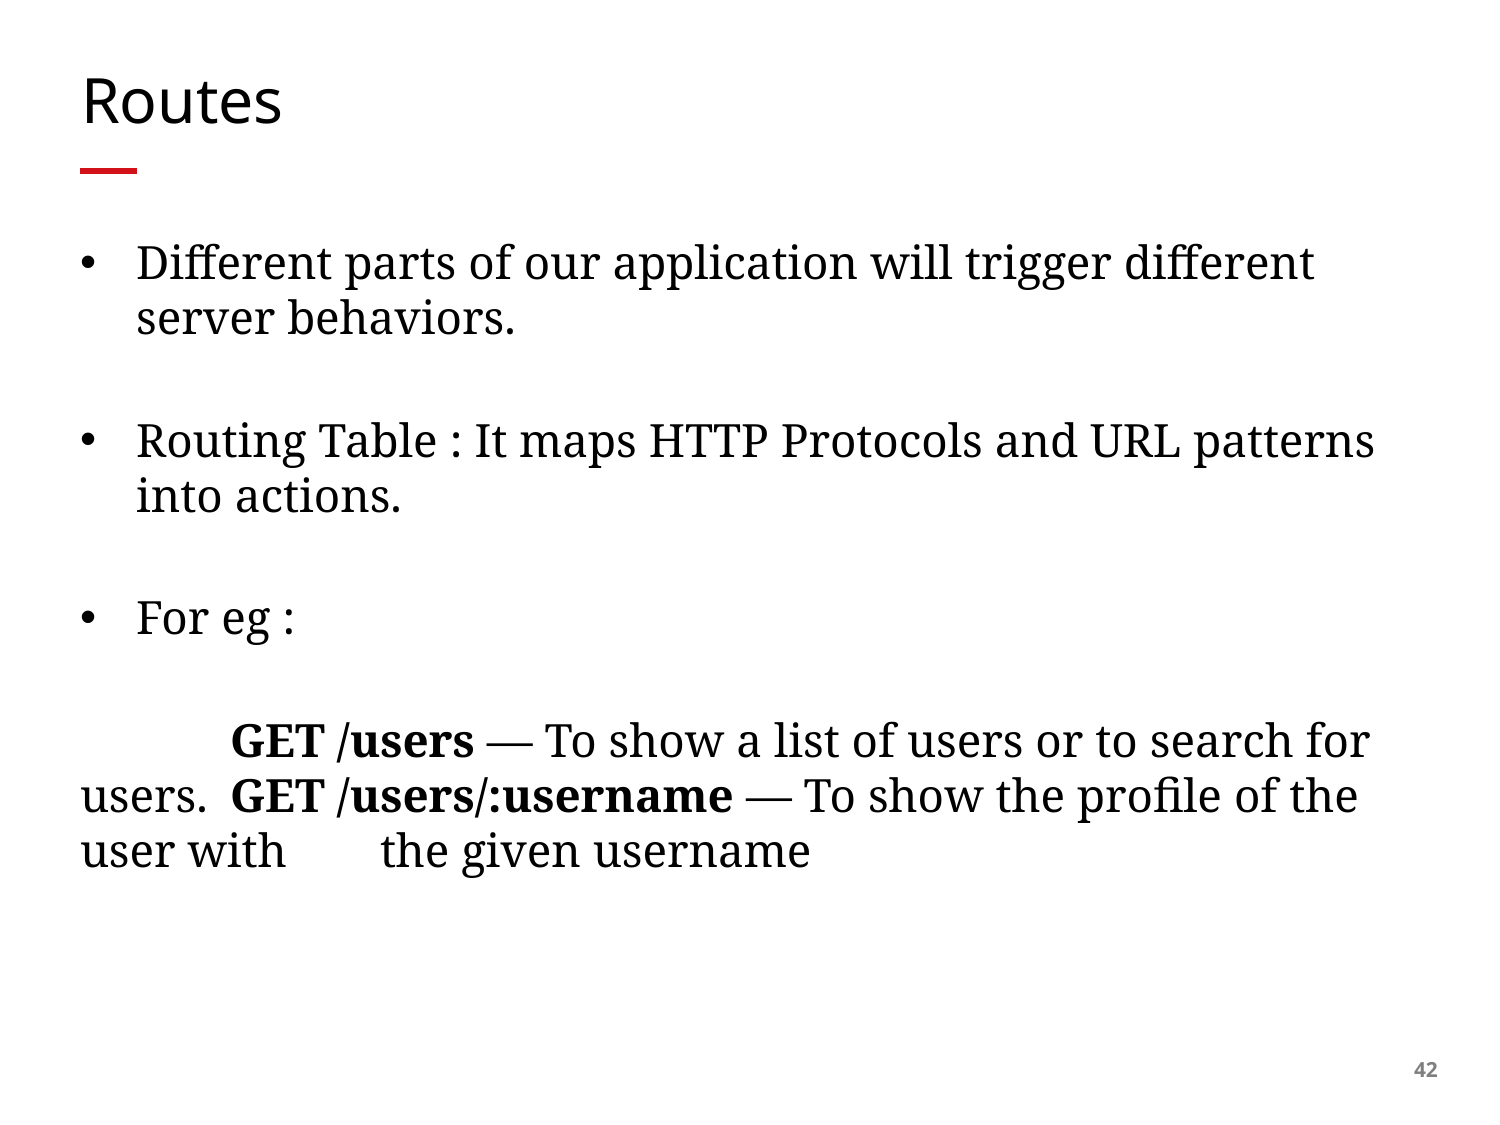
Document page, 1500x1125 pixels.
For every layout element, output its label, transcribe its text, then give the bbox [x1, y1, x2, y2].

title Routes [81, 68, 1421, 138]
list Different parts of our application will trigger different server behaviors. Routing Table : It maps HTTP Protocols and URL patterns into actions. For eg : GET /users — To show a list of users or to search for users. GET /users/:username — To show the profile of the user with the given username [79, 234, 1420, 1022]
